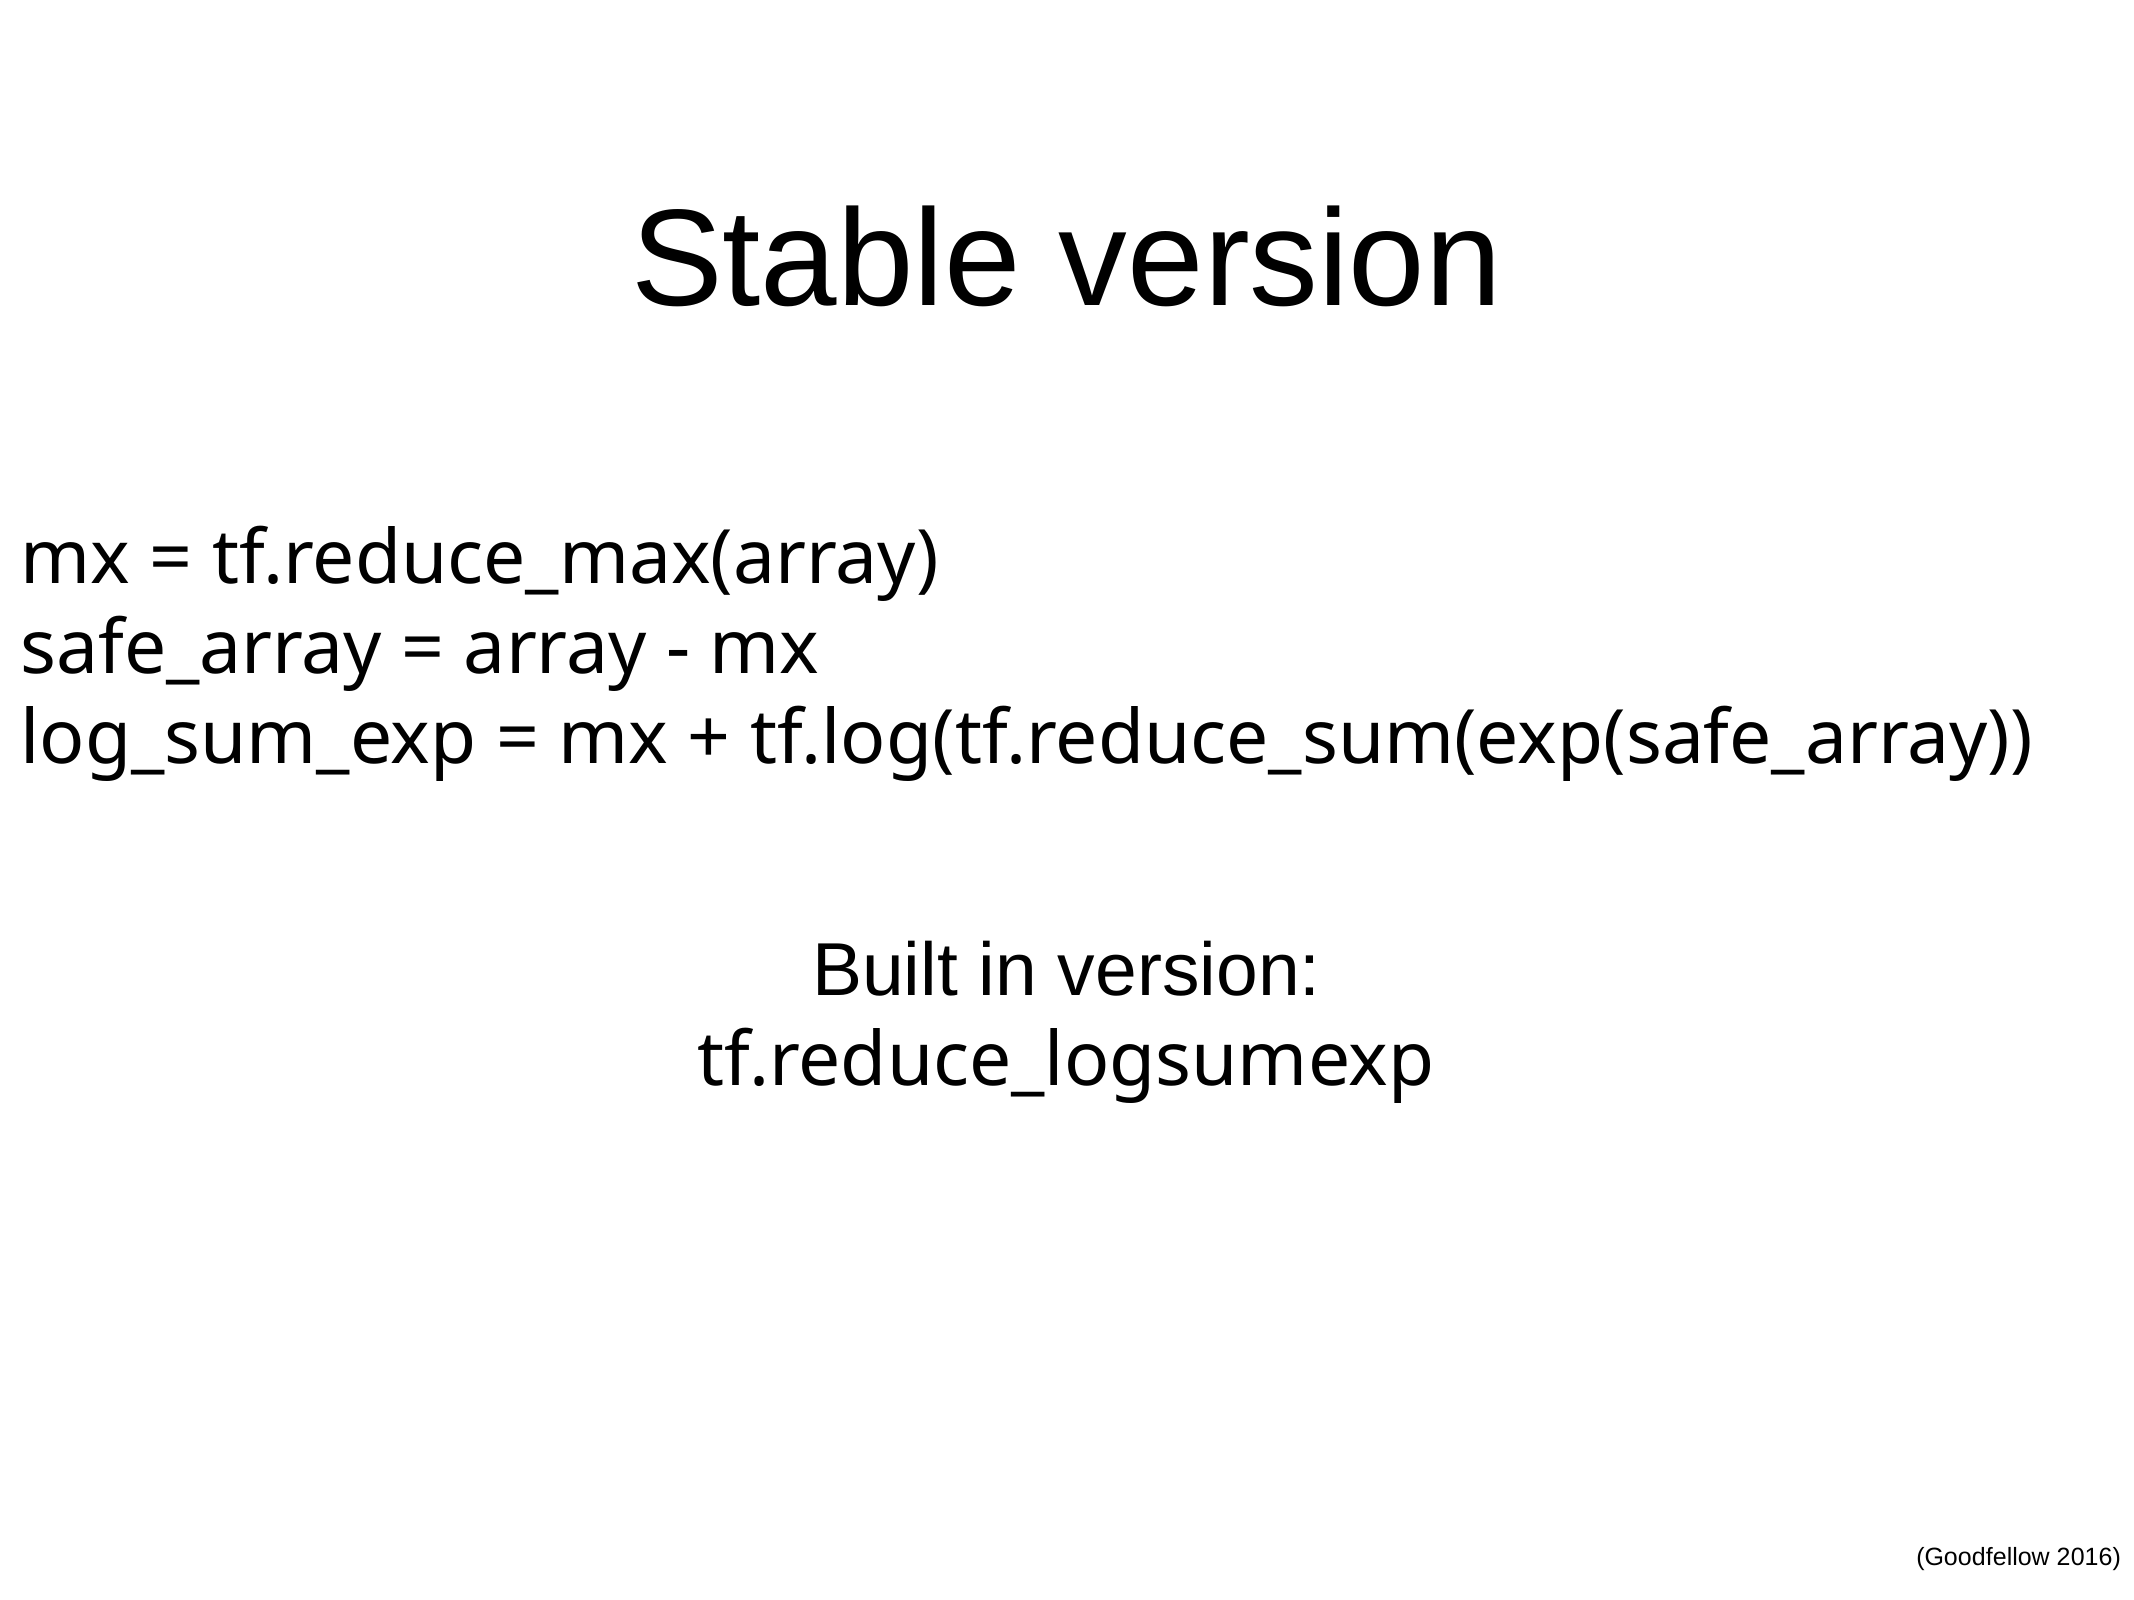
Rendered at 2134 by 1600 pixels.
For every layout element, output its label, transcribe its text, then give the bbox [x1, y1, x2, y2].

text_box Built in version: tf.reduce_logsumexp [689, 912, 1444, 1109]
text_box mx = tf.reduce_max(array) safe_array = array - mx log_sum_exp = mx + tf.log(tf.reduce_sum(exp(safe_array)) [12, 500, 2134, 787]
title Stable version [155, 72, 1978, 428]
